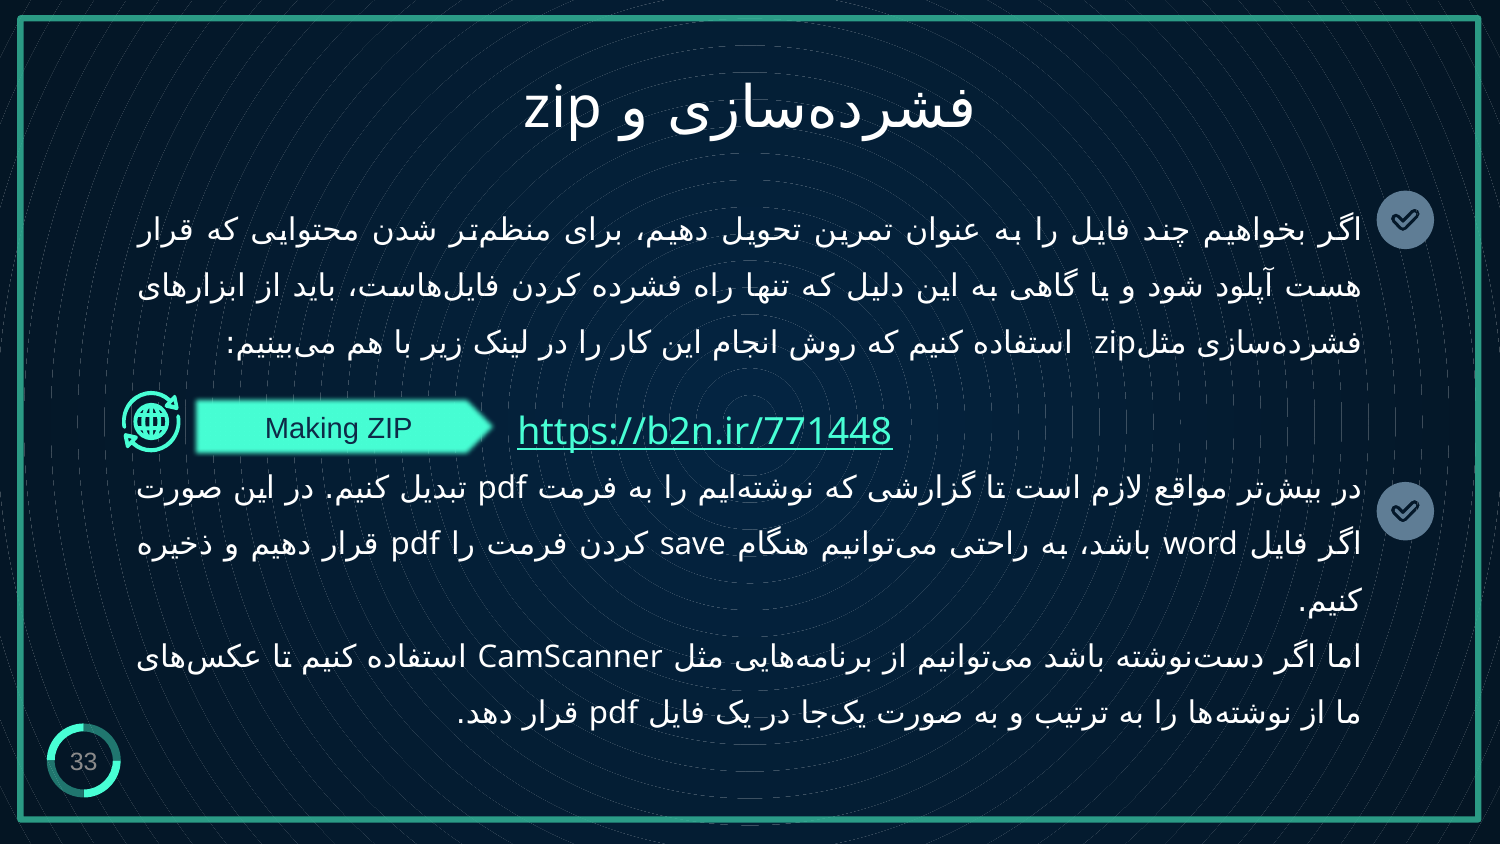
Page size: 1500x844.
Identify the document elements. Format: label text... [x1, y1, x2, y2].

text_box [1376, 481, 1435, 541]
text_box در بیش‌تر مواقع لازم است تا گزارشی که نوشته‌ایم را به فرمت pdf تبدیل کنیم. در این صورت اگر فایل word باشد، به راحتی می‌توانیم هنگام save کردن فرمت را pdf قرار دهیم و ذخیره کنیم. اما اگر دست‌نوشته باشد می‌توانیم از برنامه‌هایی مثل CamScanner استفاده کنیم تا عکس‌های ما از نوشته‌ها را به ترتیب و به صورت یک‌جا در یک فایل pdf قرار دهد. [120, 441, 1377, 737]
text_box https://b2n.ir/771448 [502, 399, 1417, 480]
title فشرده‌سازی و zip [259, 53, 1241, 154]
slide_number 33 [46, 723, 121, 798]
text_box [120, 390, 183, 453]
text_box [1376, 190, 1435, 250]
text_box Making ZIP [199, 404, 487, 441]
text_box اگر بخواهیم چند فایل را به عنوان تمرین تحویل دهیم، برای منظم‌تر شدن محتوایی که قرار هست آپلود شود و یا گاهی به این دلیل که تنها راه فشرده کردن فایل‌هاست، باید از ابزارهای فشرده‌سازی مثلzip استفاده کنیم که روش انجام این کار را در لینک زیر با هم می‌بینیم: [120, 183, 1377, 367]
